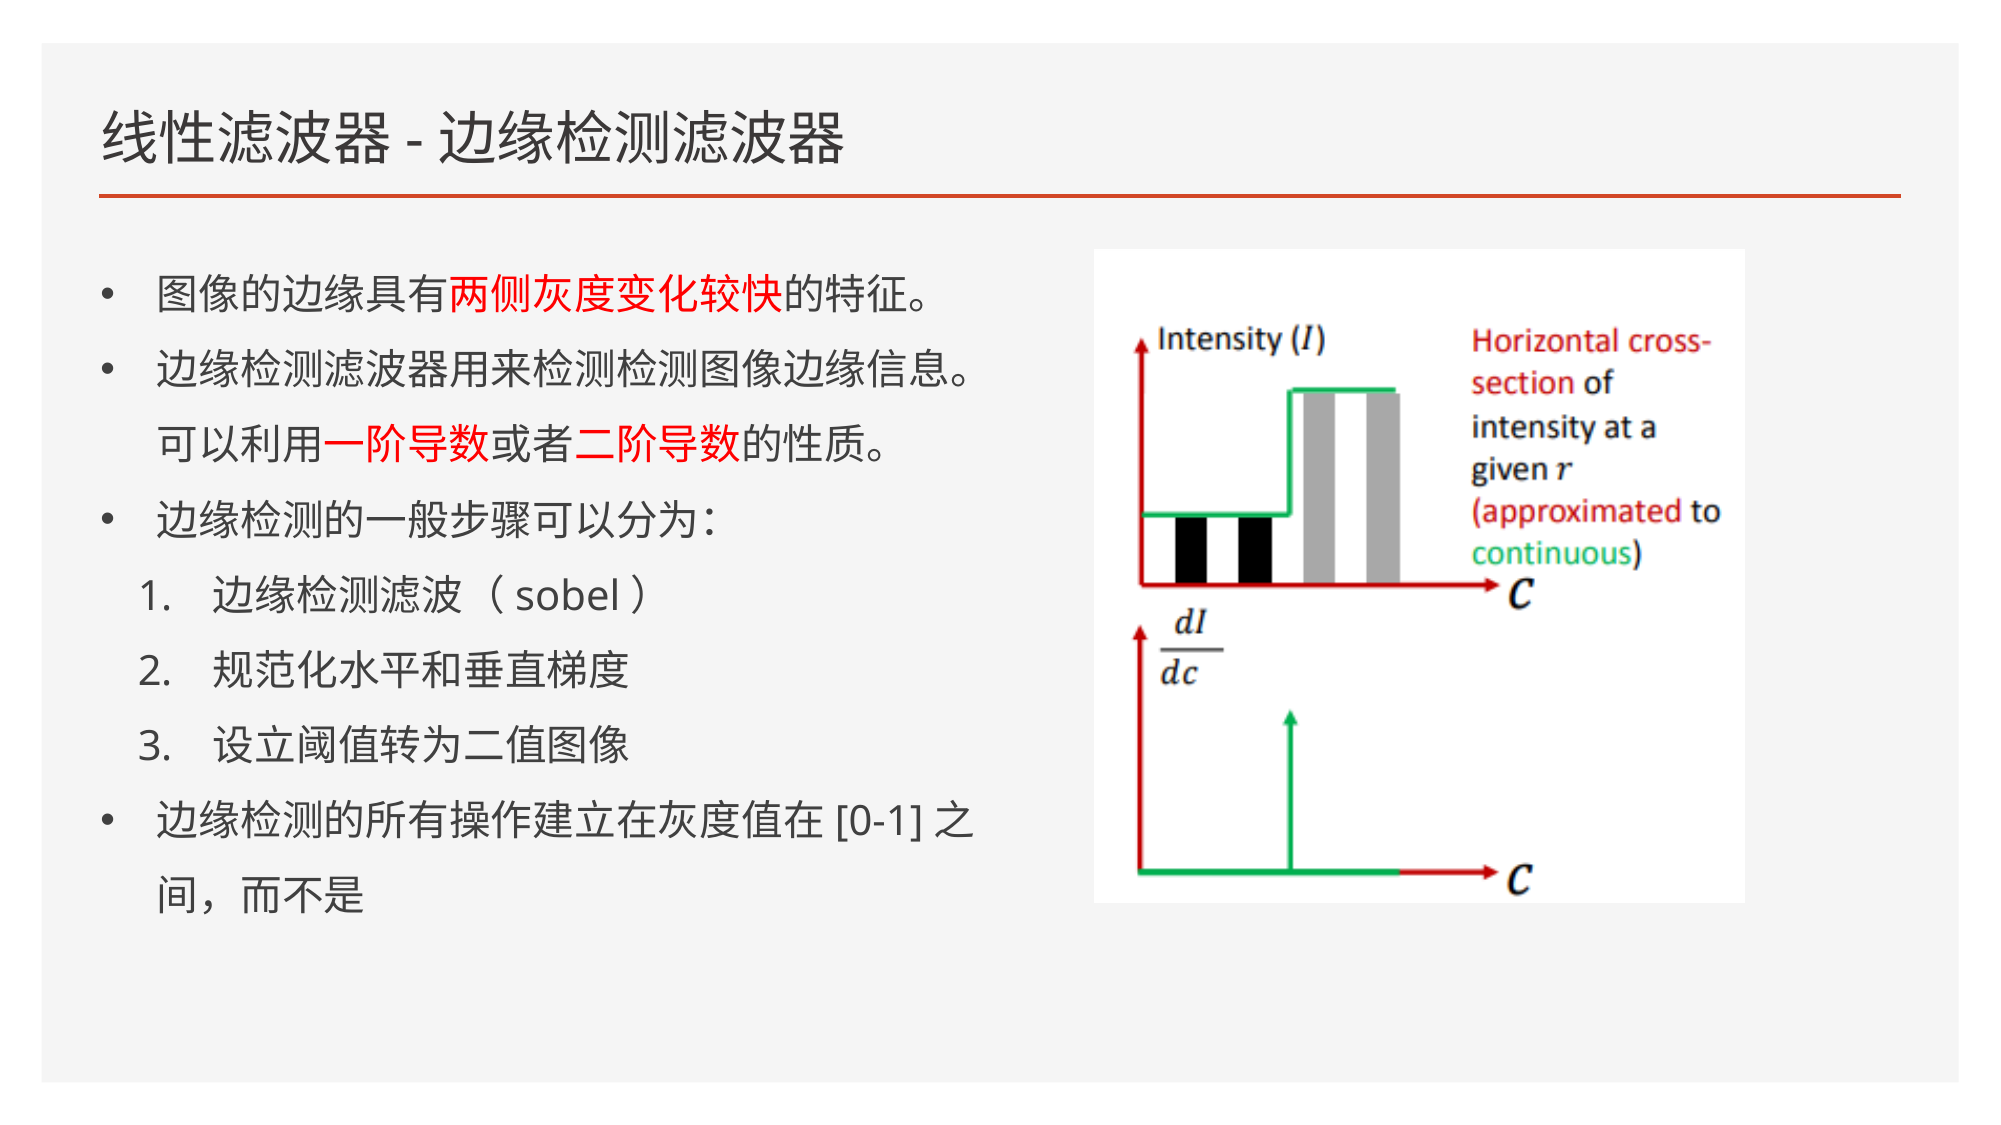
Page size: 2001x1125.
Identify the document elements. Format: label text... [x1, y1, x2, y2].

picture [1094, 249, 1745, 903]
title 线性滤波器-边缘检测滤波器 [85, 73, 1214, 179]
list 图像的边缘具有两侧灰度变化较快的特征。 边缘检测滤波器用来检测检测图像边缘信息。可以利用一阶导数或者二阶导数的性质。 边缘检测的一般步骤可以分为： 边缘检测滤波（sobel） 规范化水平和垂直梯度 设立阈值转为二值图像 边缘检测的所有操作建立在灰度值在[0-1]之间，而不是 [85, 235, 1030, 1052]
